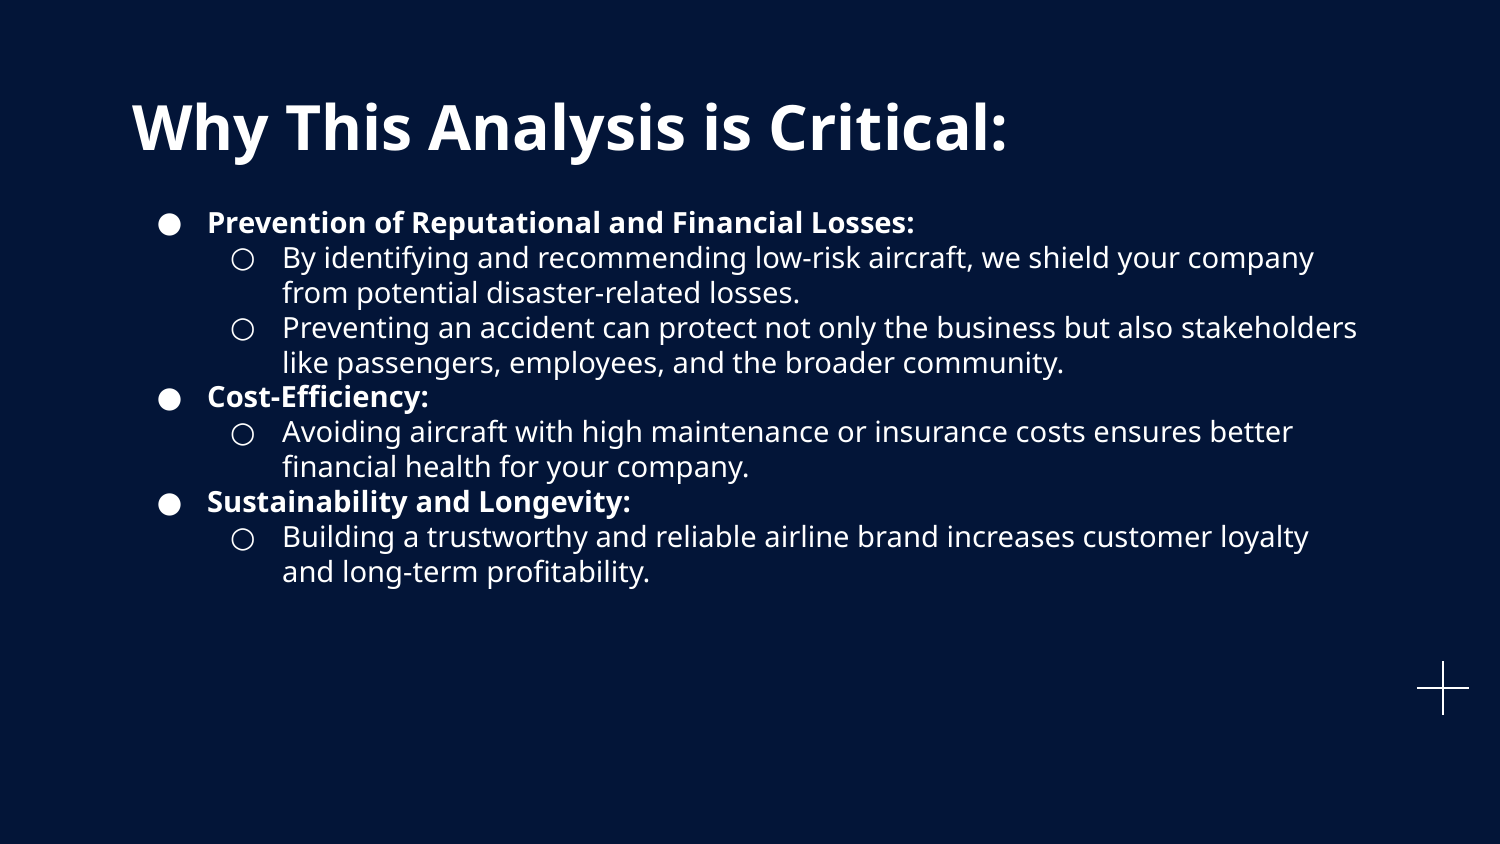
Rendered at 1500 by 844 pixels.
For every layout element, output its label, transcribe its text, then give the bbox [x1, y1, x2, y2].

list Prevention of Reputational and Financial Losses: By identifying and recommending low-risk aircraft, we shield your company from potential disaster-related losses. Preventing an accident can protect not only the business but also stakeholders like passengers, employees, and the broader community. Cost-Efficiency: Avoiding aircraft with high maintenance or insurance costs ensures better financial health for your company. Sustainability and Longevity: Building a trustworthy and reliable airline brand increases customer loyalty and long-term profitability. [116, 189, 1383, 762]
title Why This Analysis is Critical: [116, 72, 1383, 189]
